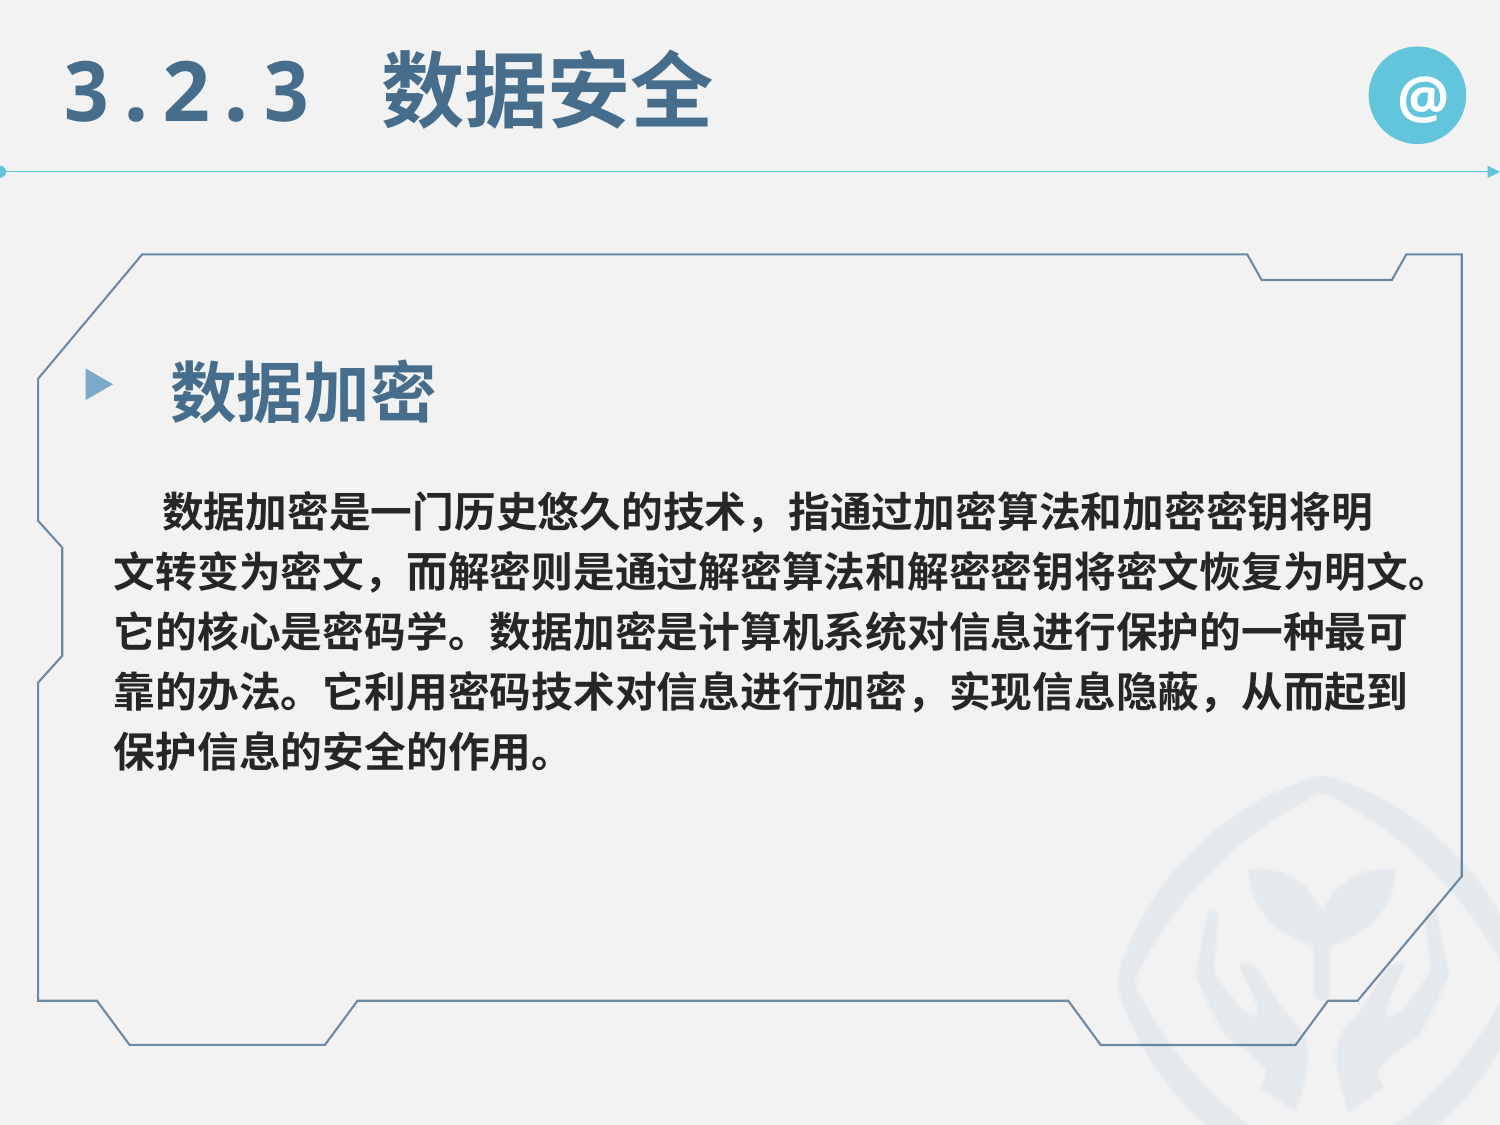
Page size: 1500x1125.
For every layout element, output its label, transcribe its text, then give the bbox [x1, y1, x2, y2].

text_box @ [1368, 46, 1467, 145]
text_box [37, 253, 1463, 1047]
text_box [84, 366, 115, 402]
text_box 3.2.3 数据安全 [46, 30, 1089, 145]
picture [1117, 776, 1500, 1125]
